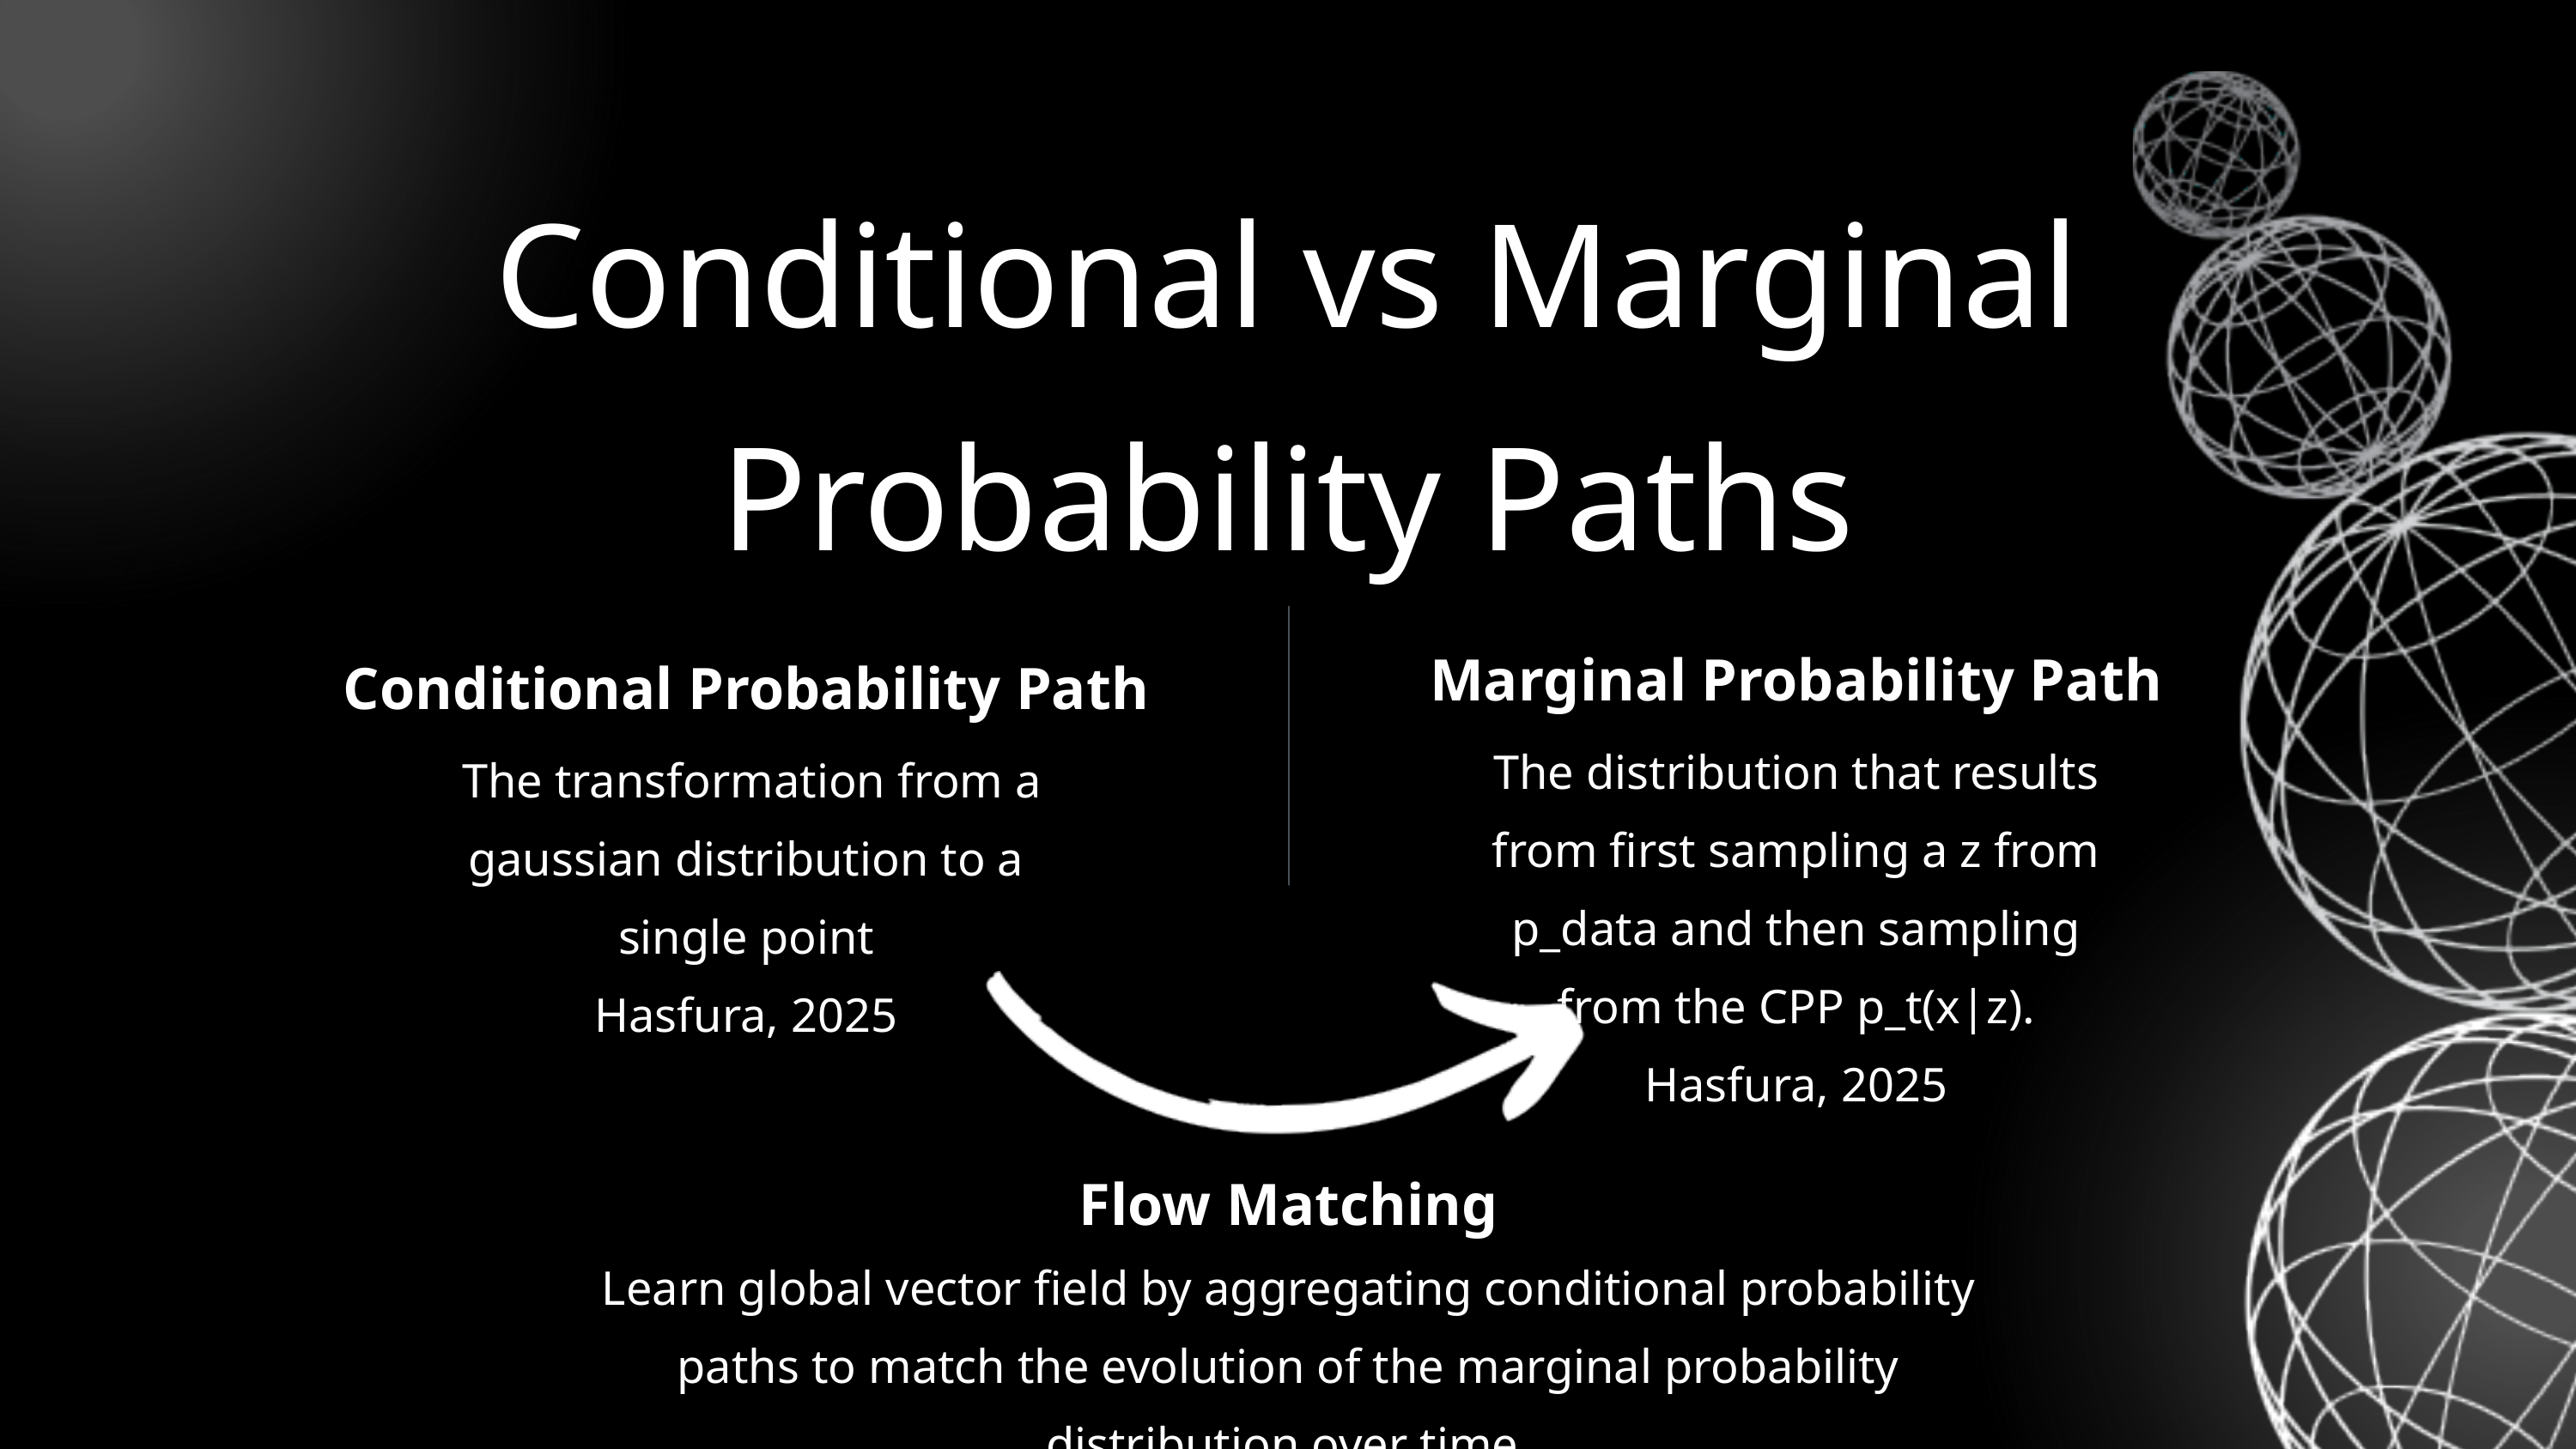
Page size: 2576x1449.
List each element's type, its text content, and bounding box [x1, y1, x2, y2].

text_box [2132, 71, 2576, 689]
text_box Flow Matching [869, 1140, 1708, 1236]
text_box Conditional vs Marginal Probability Paths [144, 132, 2432, 579]
text_box The distribution that results from first sampling a z from p_data and then sampling from the CPP p_t(x|z). Hasfura, 2025 [1460, 720, 2133, 1189]
text_box Conditional Probability Path [326, 624, 1166, 721]
text_box Learn global vector field by aggregating conditional probability paths to match the evolution of the marginal probability distribution over time. [598, 1236, 1980, 1449]
text_box Marginal Probability Path [1376, 615, 2216, 712]
text_box [1960, 689, 2576, 1449]
text_box [985, 971, 1590, 1140]
text_box The transformation from a gaussian distribution to a single point Hasfura, 2025 [410, 729, 1083, 1041]
text_box [0, 0, 638, 618]
